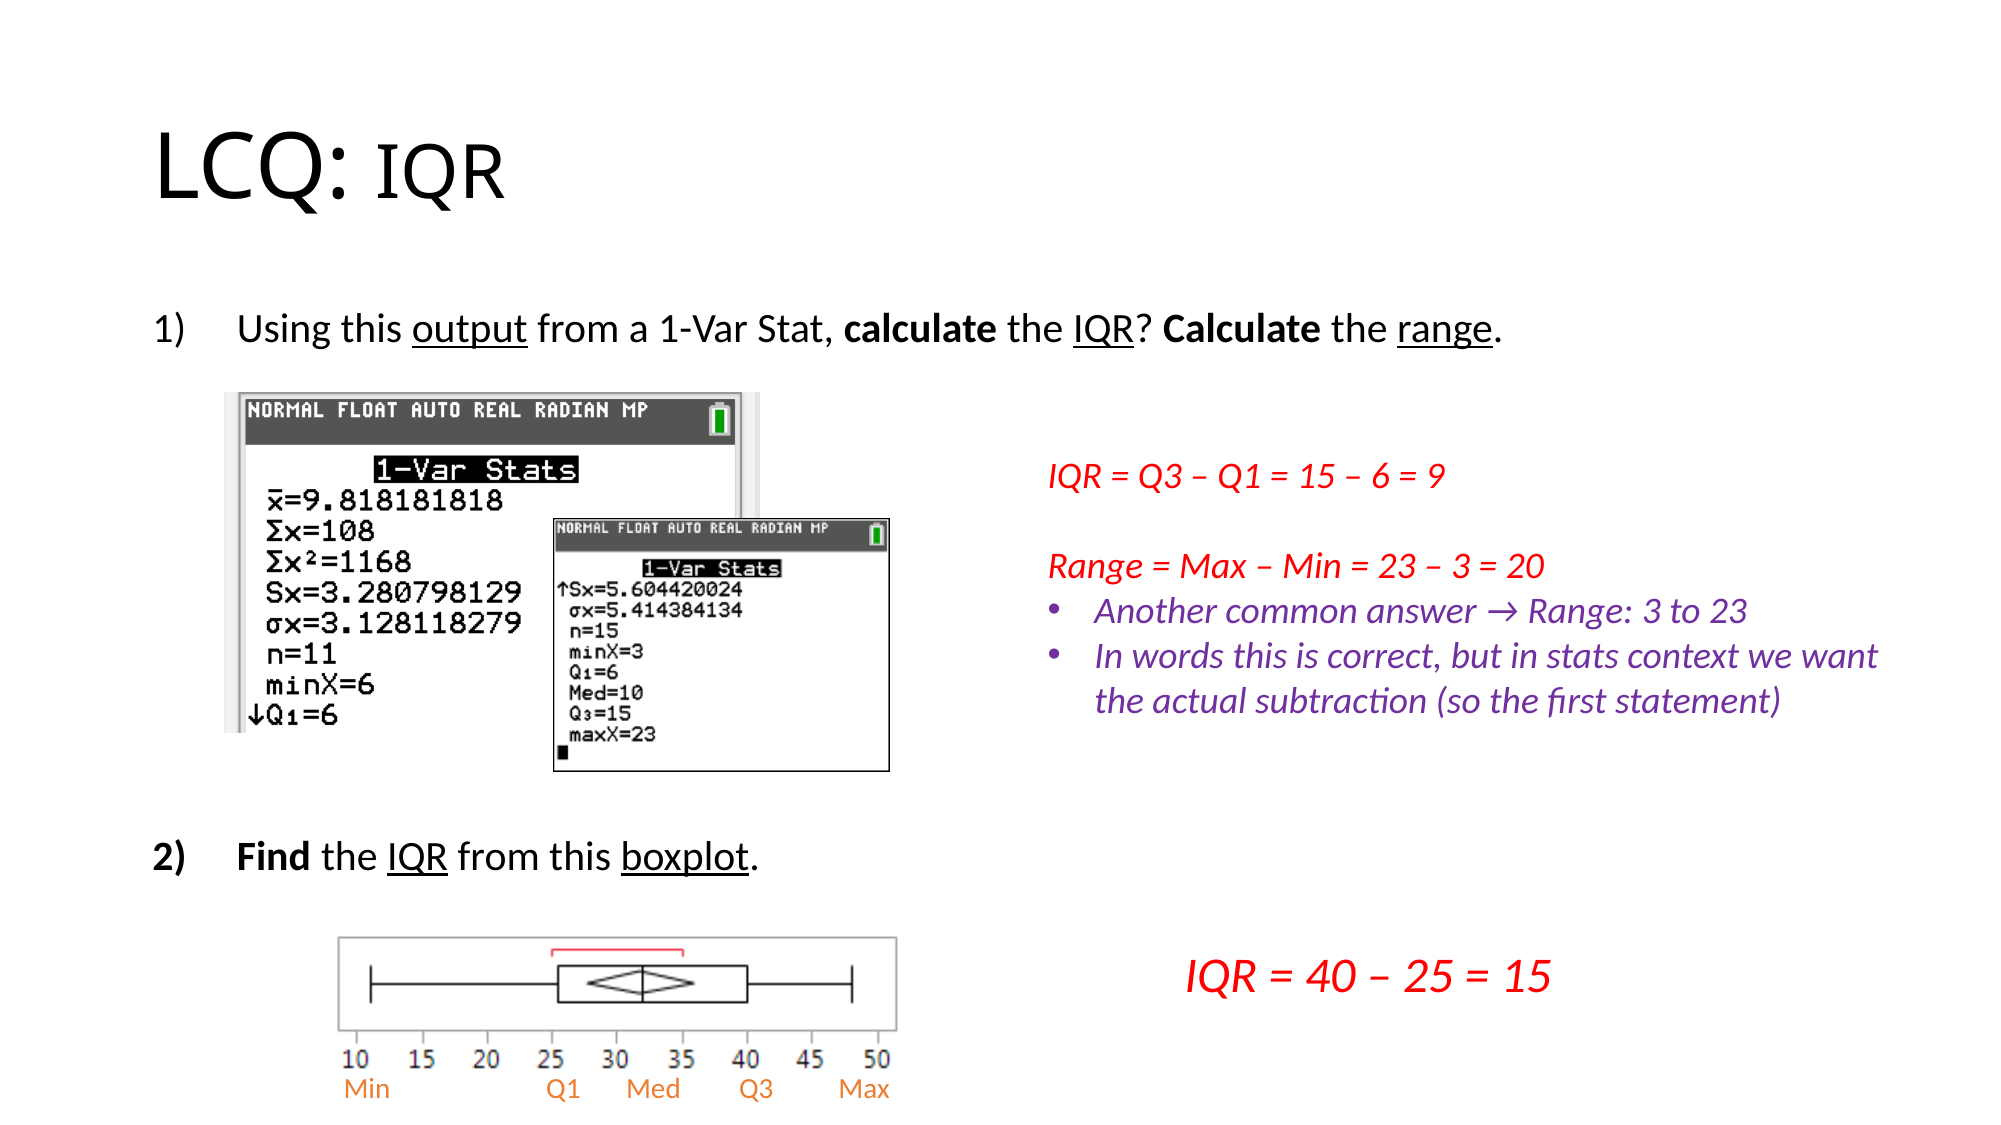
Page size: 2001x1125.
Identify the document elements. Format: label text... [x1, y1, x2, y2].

list Using this output from a 1-Var Stat, calculate the IQR? Calculate the range. Find the IQR from this boxplot. [137, 299, 1863, 1014]
text_box IQR = Q3 – Q1 = 15 – 6 = 9 Range = Max – Min = 23 – 3 = 20 Another common answer → Range: 3 to 23 In words this is correct, but in stats context we want the actual subtraction (so the first statement) [1032, 443, 1950, 819]
text_box IQR = 40 – 25 = 15 [1169, 935, 1567, 1011]
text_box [316, 935, 918, 1113]
title LCQ: IQR [137, 59, 1863, 278]
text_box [224, 392, 890, 772]
